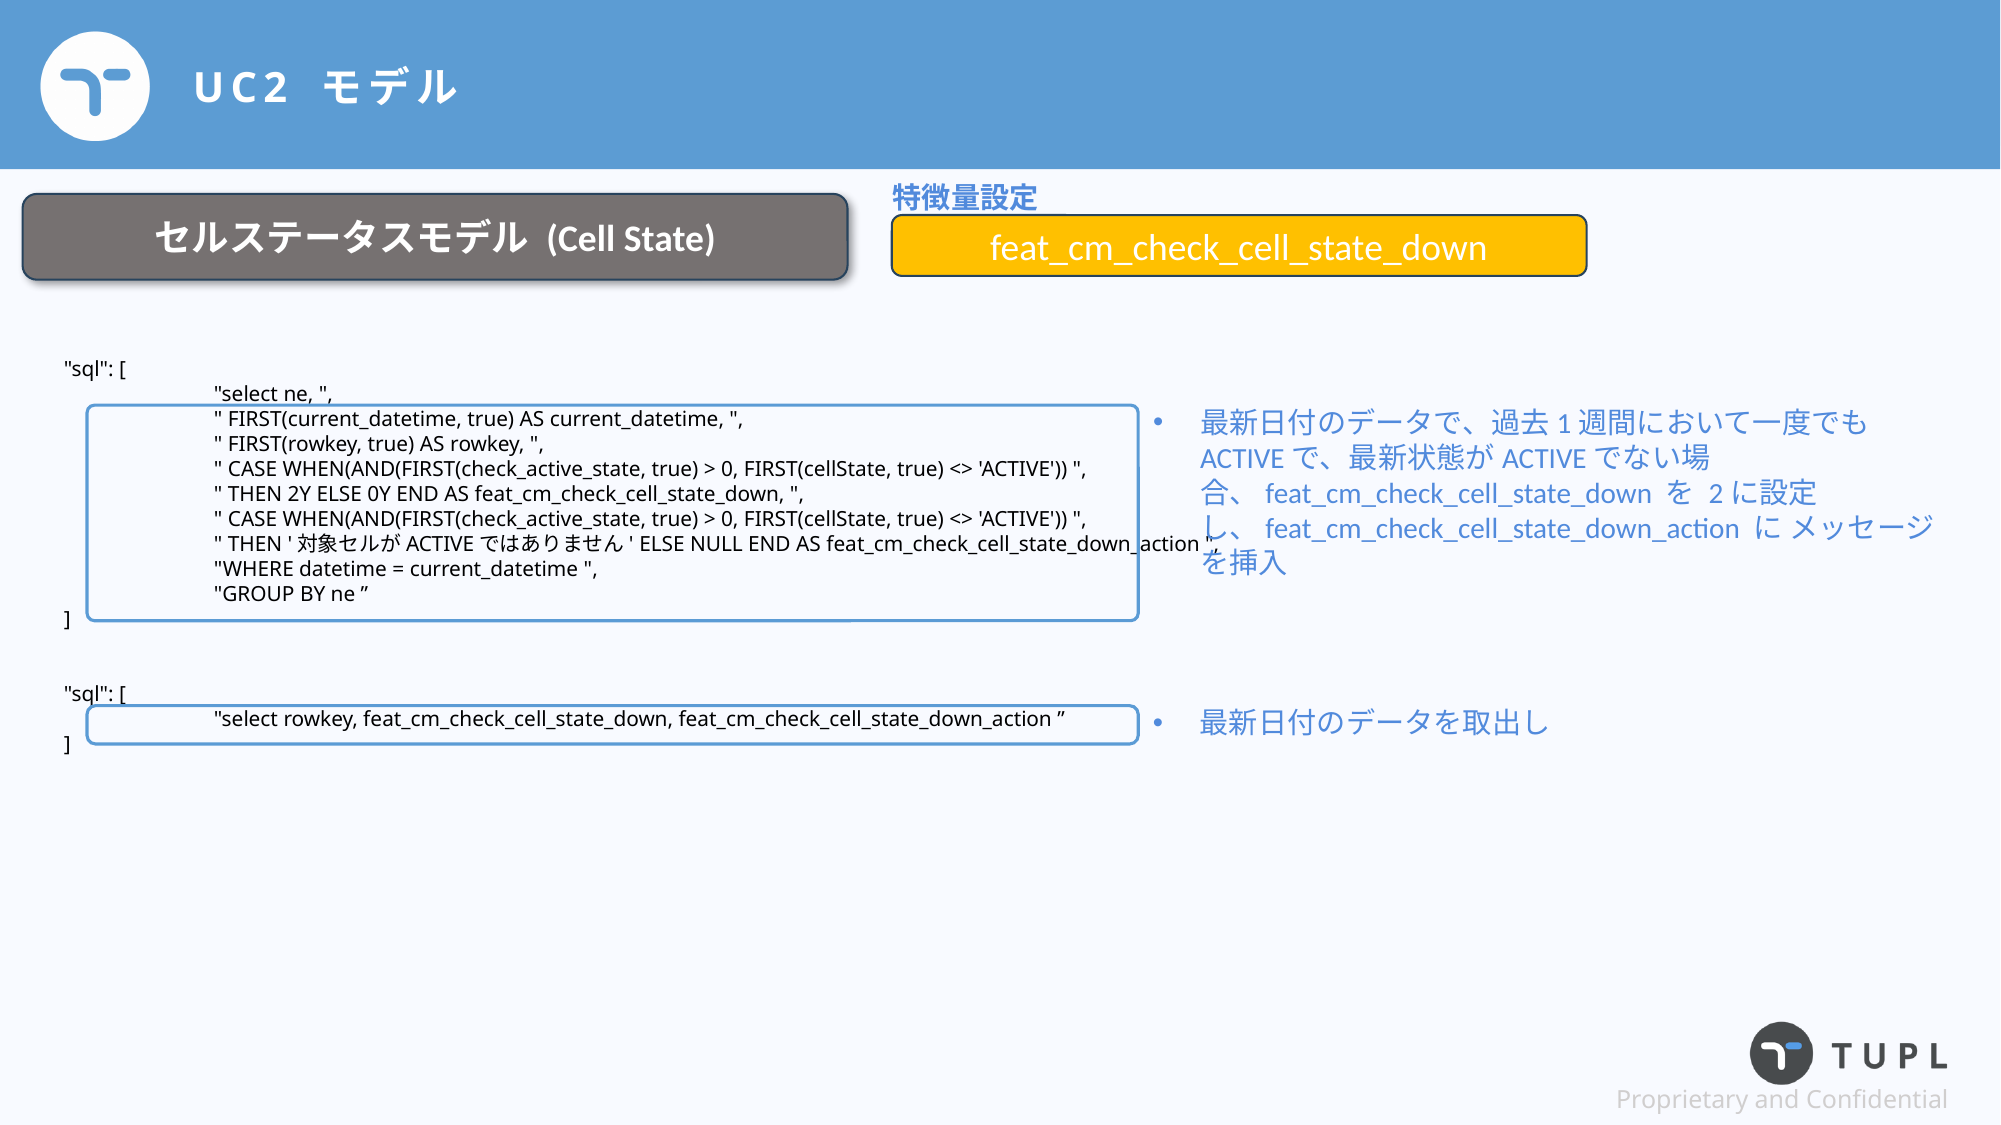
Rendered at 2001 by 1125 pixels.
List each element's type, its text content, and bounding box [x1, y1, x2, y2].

title UC2 モデル [177, 27, 1949, 150]
text_box 特徴量設定 [878, 172, 1086, 223]
picture [13, 11, 177, 161]
text_box セルステータスモデル (Cell State) [21, 192, 849, 281]
text_box 最新日付のデータを取出し [1138, 697, 1704, 747]
text_box feat_cm_check_cell_state_down [890, 214, 1588, 277]
text_box { "sql": [ "select ne, ", " FIRST(current_datetime, true) AS current_datetime, ", " FIRST(rowkey, true) AS rowkey, ", " CASE WHEN(AND(FIRST(check_active_state, true) > 0, FIRST(cellState, true) <> 'ACTIVE')) ", " THEN 2Y ELSE 0Y END AS feat_cm_check_cell_state_down, ", " CASE WHEN(AND(FIRST(check_active_state, true) > 0, FIRST(cellState, true) <> 'ACTIVE')) ", " THEN '対象セルがACTIVEではありません' ELSE NULL END AS feat_cm_check_cell_state_down_action ", "WHERE datetime = current_datetime ", "GROUP BY ne ” ] }, { "sql": [ "select rowkey, feat_cm_check_cell_state_down, feat_cm_check_cell_state_down_action ” ] } ] [0, 323, 1264, 813]
picture [1714, 953, 1982, 1125]
text_box [86, 404, 1140, 622]
text_box 最新日付のデータで、過去1週間において一度でもACTIVEで、最新状態がACTIVEでない場合、feat_cm_check_cell_state_down を 2に設定し、feat_cm_check_cell_state_down_action に メッセージを挿入 [1138, 396, 1976, 587]
text_box [85, 704, 1140, 746]
